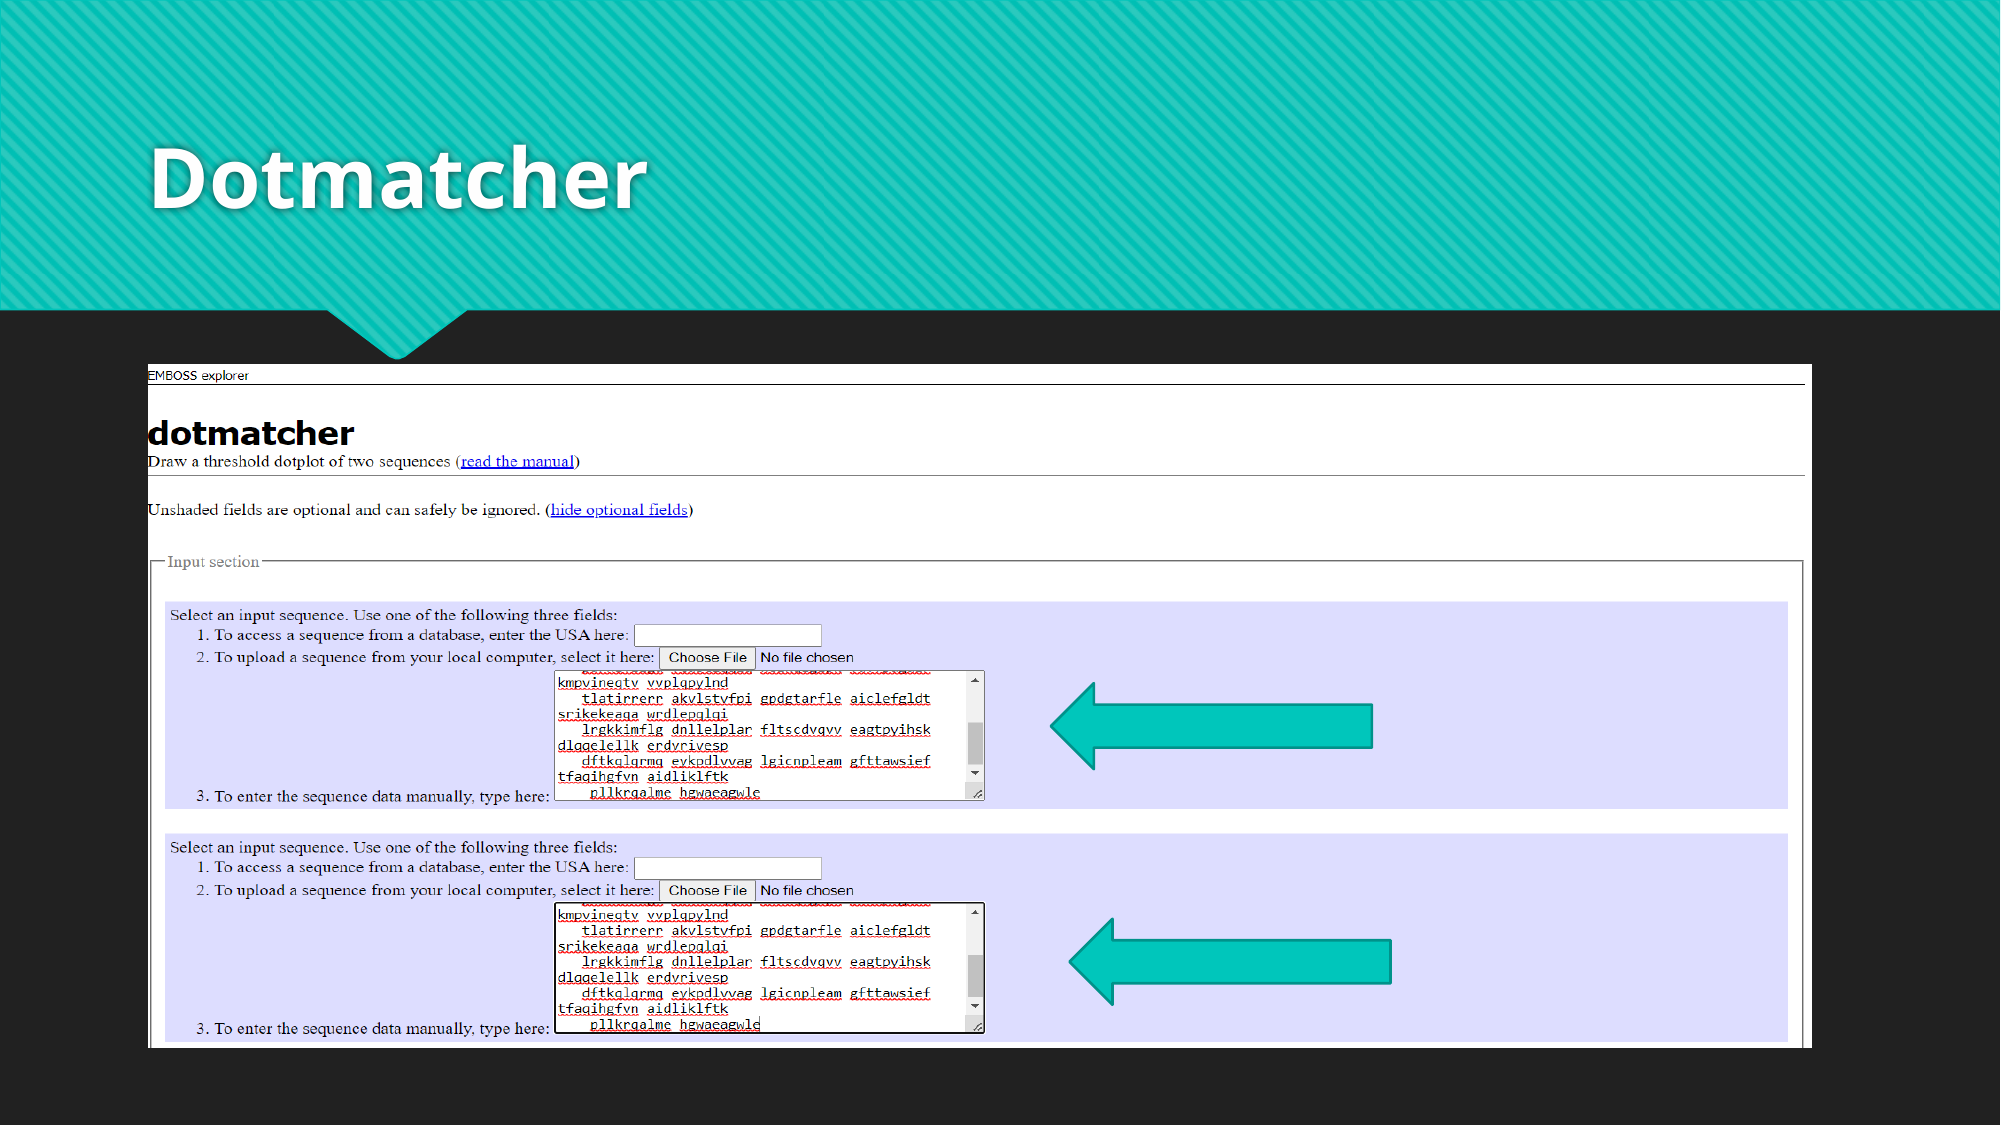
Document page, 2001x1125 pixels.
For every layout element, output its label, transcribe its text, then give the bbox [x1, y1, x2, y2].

picture [148, 364, 1812, 1049]
title Dotmatcher [132, 73, 1868, 233]
